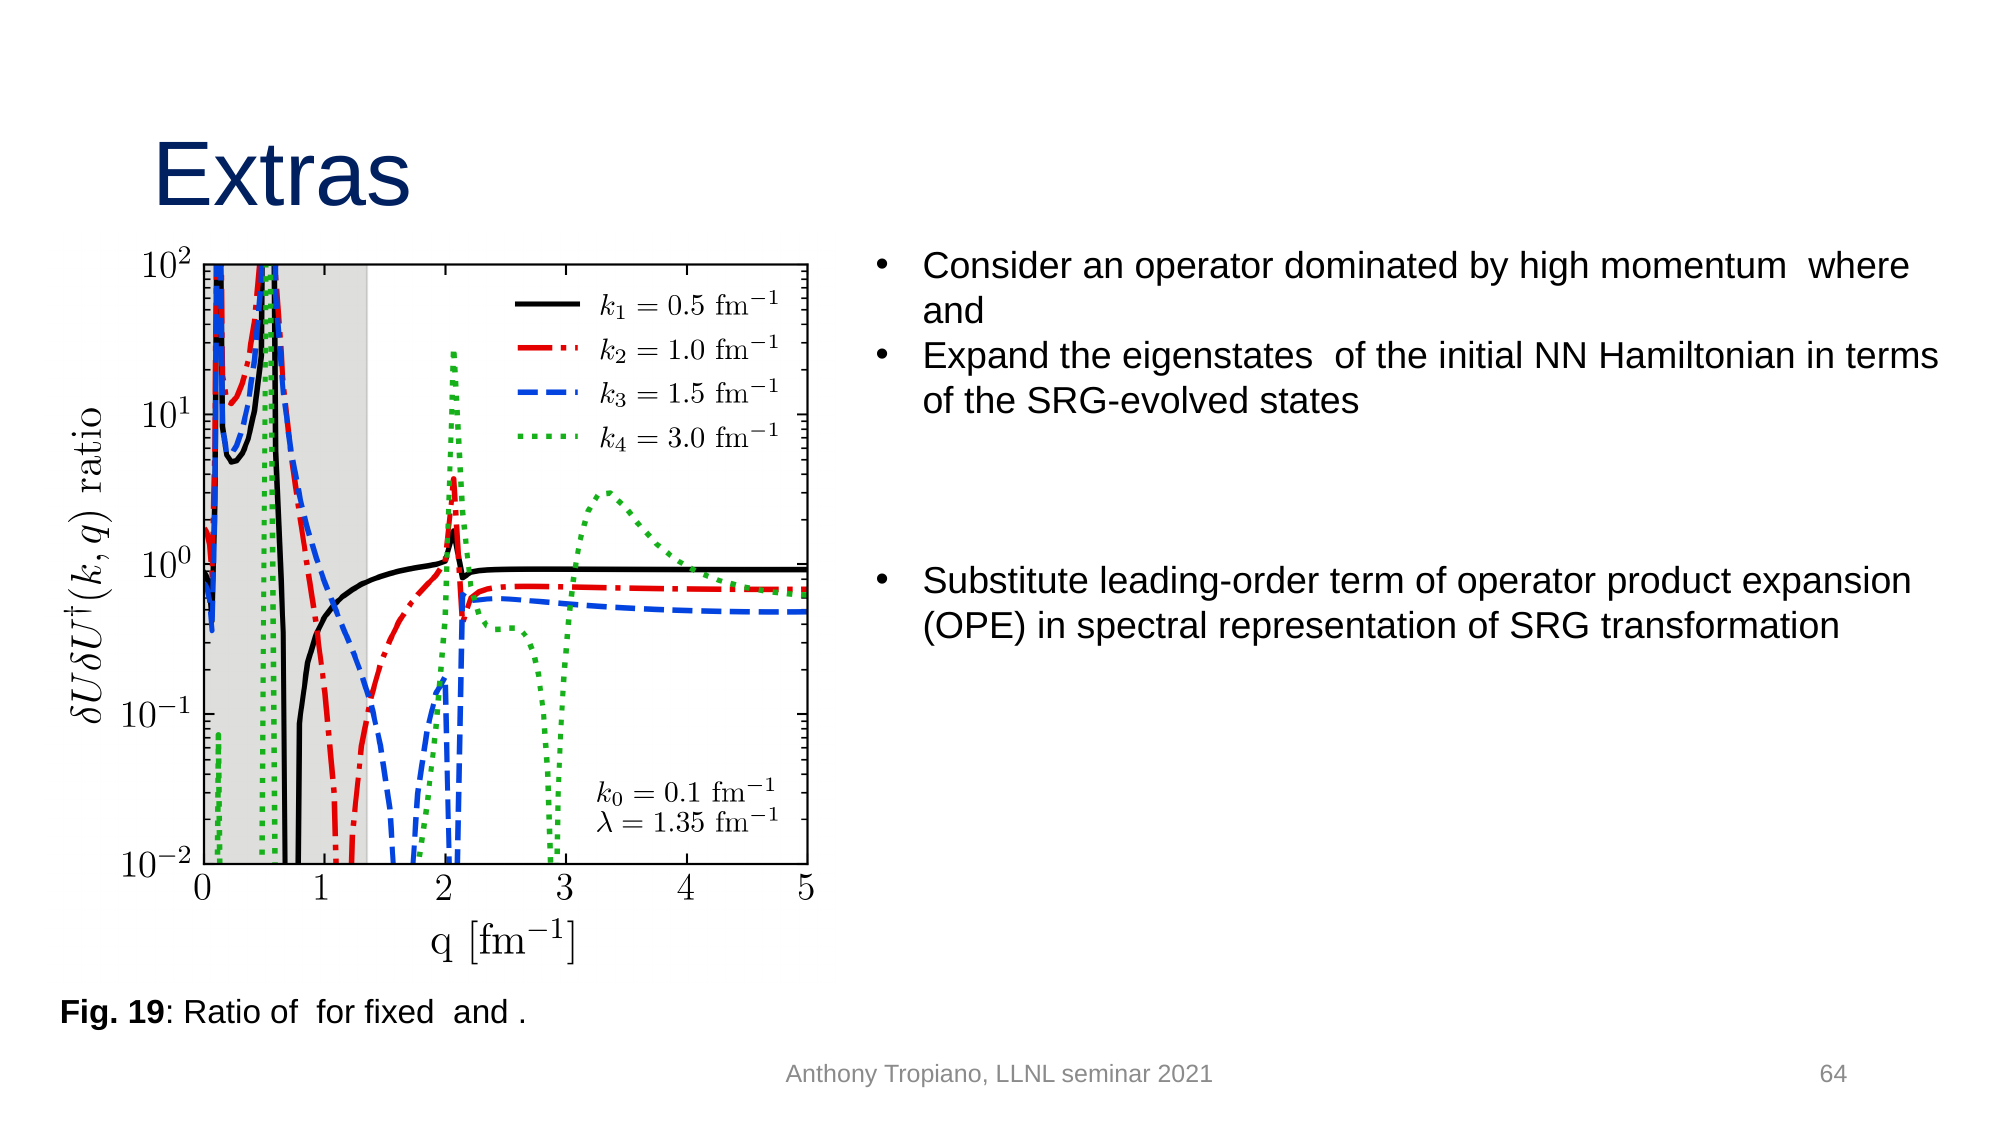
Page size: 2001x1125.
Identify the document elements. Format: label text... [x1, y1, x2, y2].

slide_number 64 [1412, 1042, 1863, 1103]
title Extras [137, 59, 1863, 278]
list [44, 232, 836, 983]
footer Anthony Tropiano, LLNL seminar 2021 [662, 1042, 1338, 1103]
